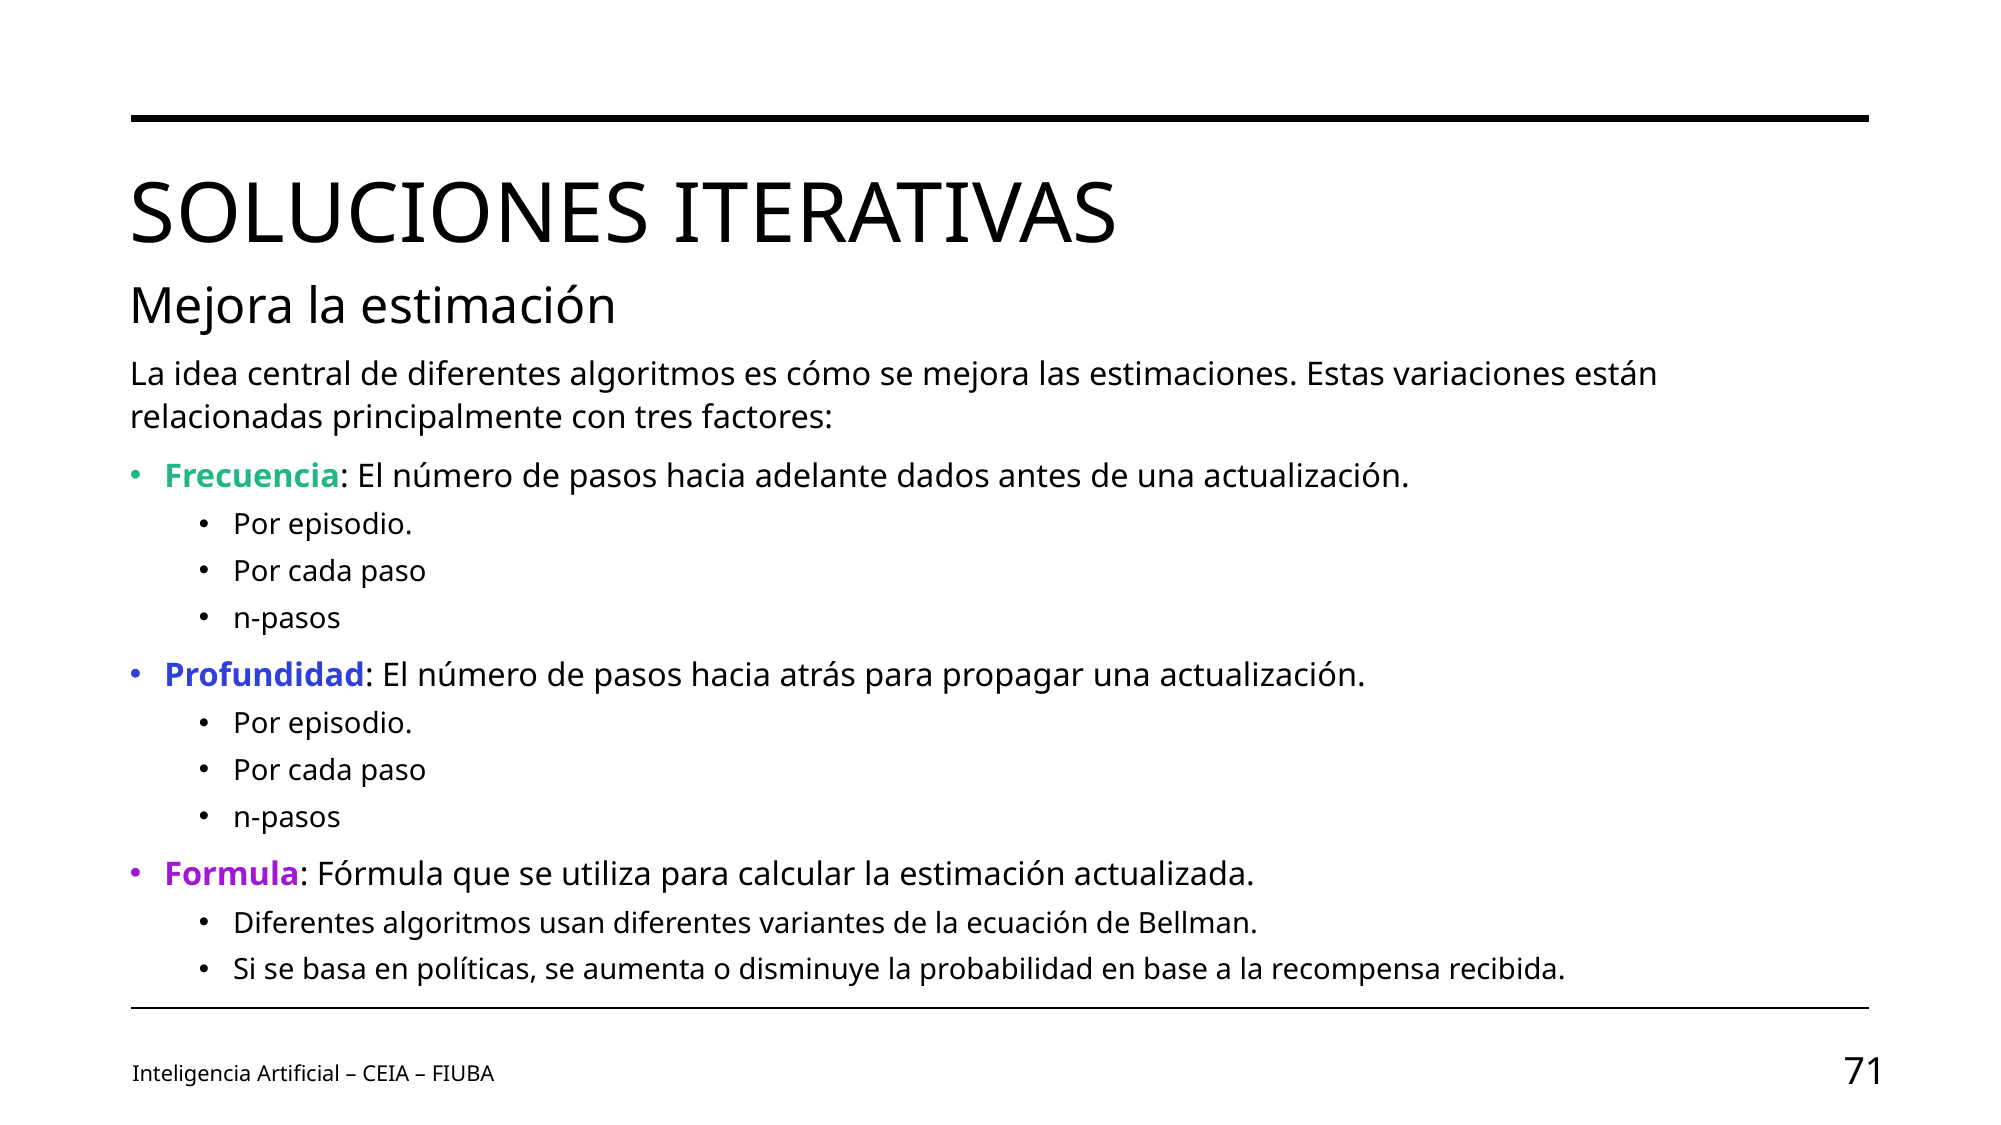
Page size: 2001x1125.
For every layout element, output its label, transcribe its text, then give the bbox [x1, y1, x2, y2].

footer Inteligencia Artificial – CEIA – FIUBA [117, 1042, 862, 1103]
slide_number 71 [1791, 1042, 1902, 1103]
title Soluciones iterativas [114, 151, 1869, 265]
list La idea central de diferentes algoritmos es cómo se mejora las estimaciones. Estas variaciones están relacionadas principalmente con tres factores: Frecuencia: El número de pasos hacia adelante dados antes de una actualización. Por episodio. Por cada paso n-pasos Profundidad: El número de pasos hacia atrás para propagar una actualización. Por episodio. Por cada paso n-pasos Formula: Fórmula que se utiliza para calcular la estimación actualizada. Diferentes algoritmos usan diferentes variantes de la ecuación de Bellman. Si se basa en políticas, se aumenta o disminuye la probabilidad en base a la recompensa recibida. [114, 341, 1869, 999]
text_box Mejora la estimación [114, 265, 1914, 341]
